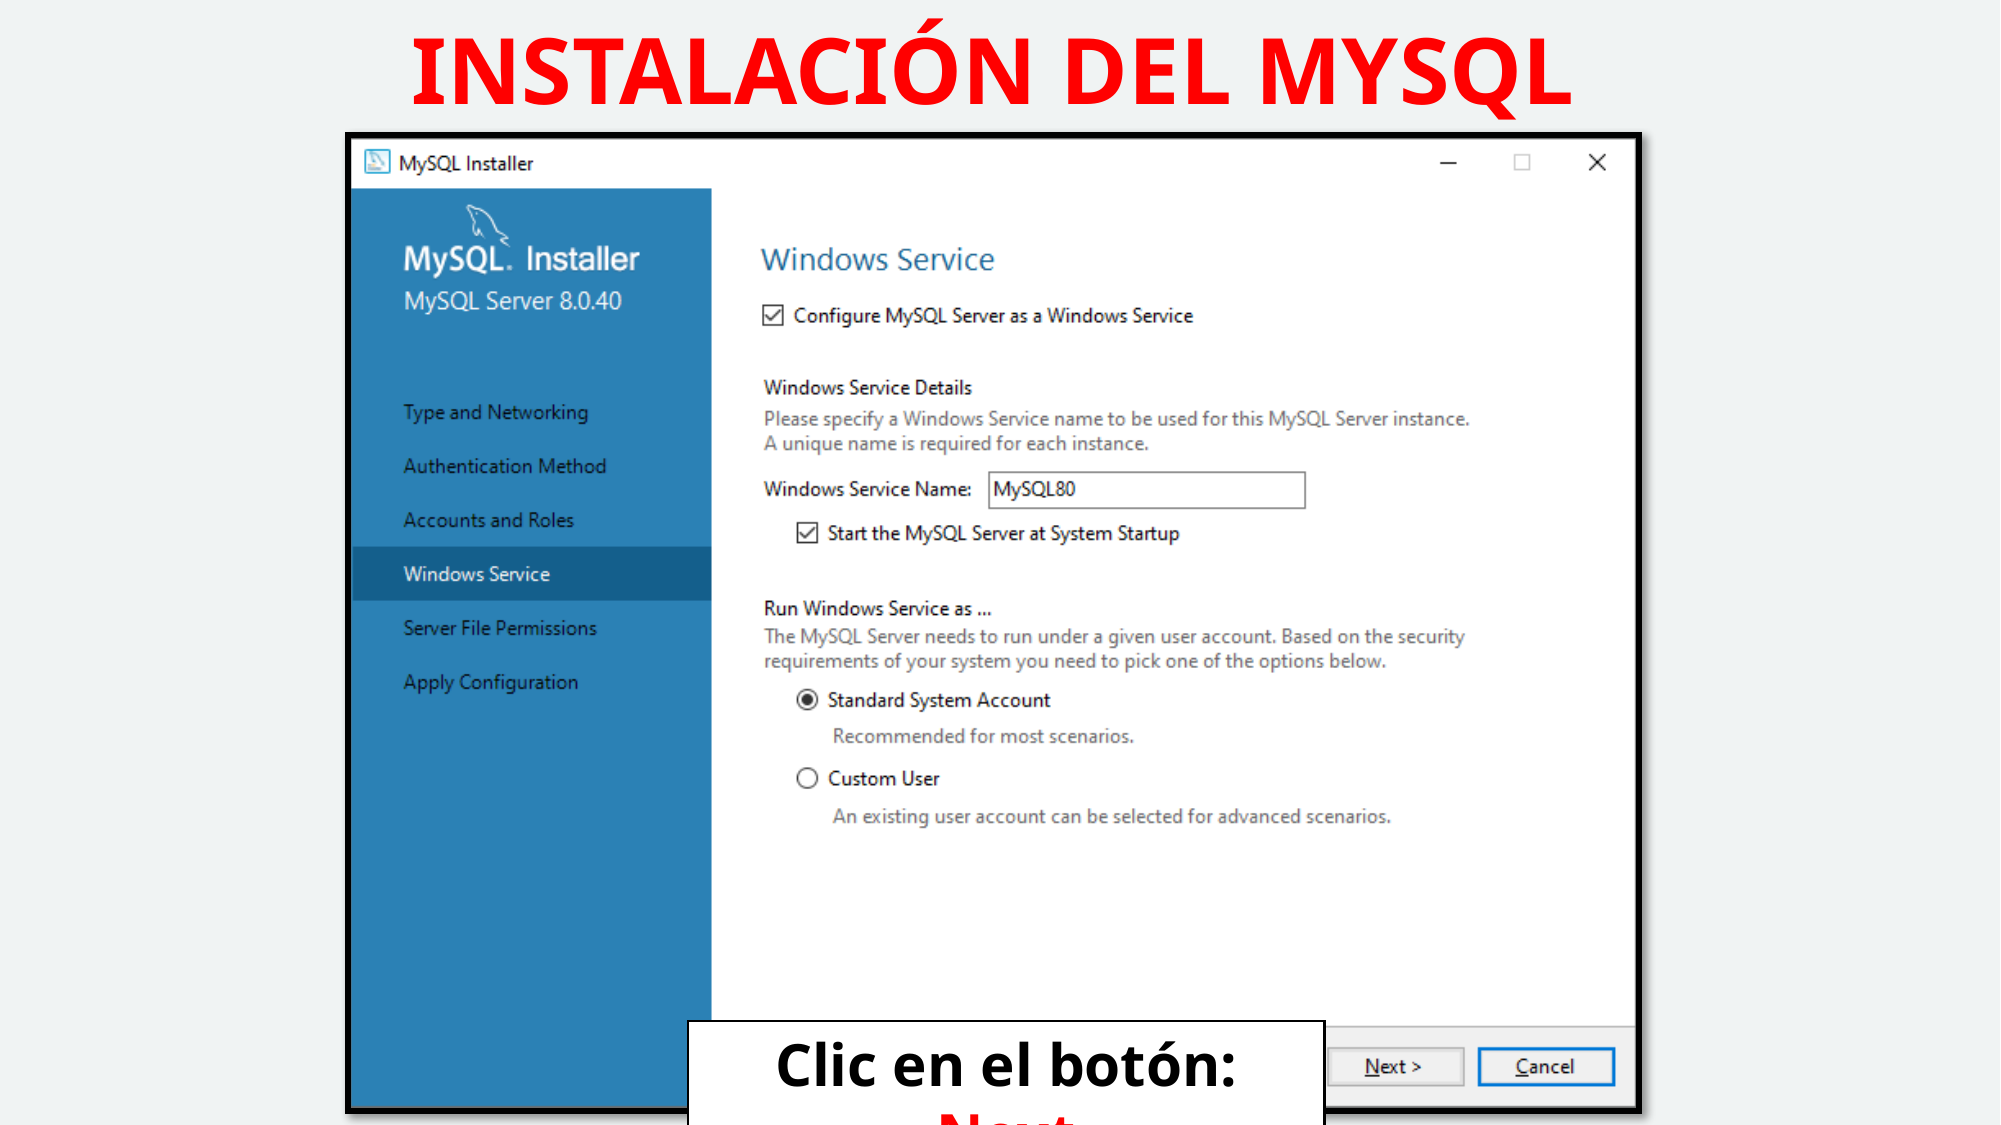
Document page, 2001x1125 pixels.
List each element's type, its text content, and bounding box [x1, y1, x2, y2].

text_box INSTALACIÓN DEL MYSQL [326, 5, 1661, 131]
picture [350, 138, 1637, 1108]
text_box Clic en el botón: Next [687, 1108, 1326, 1125]
